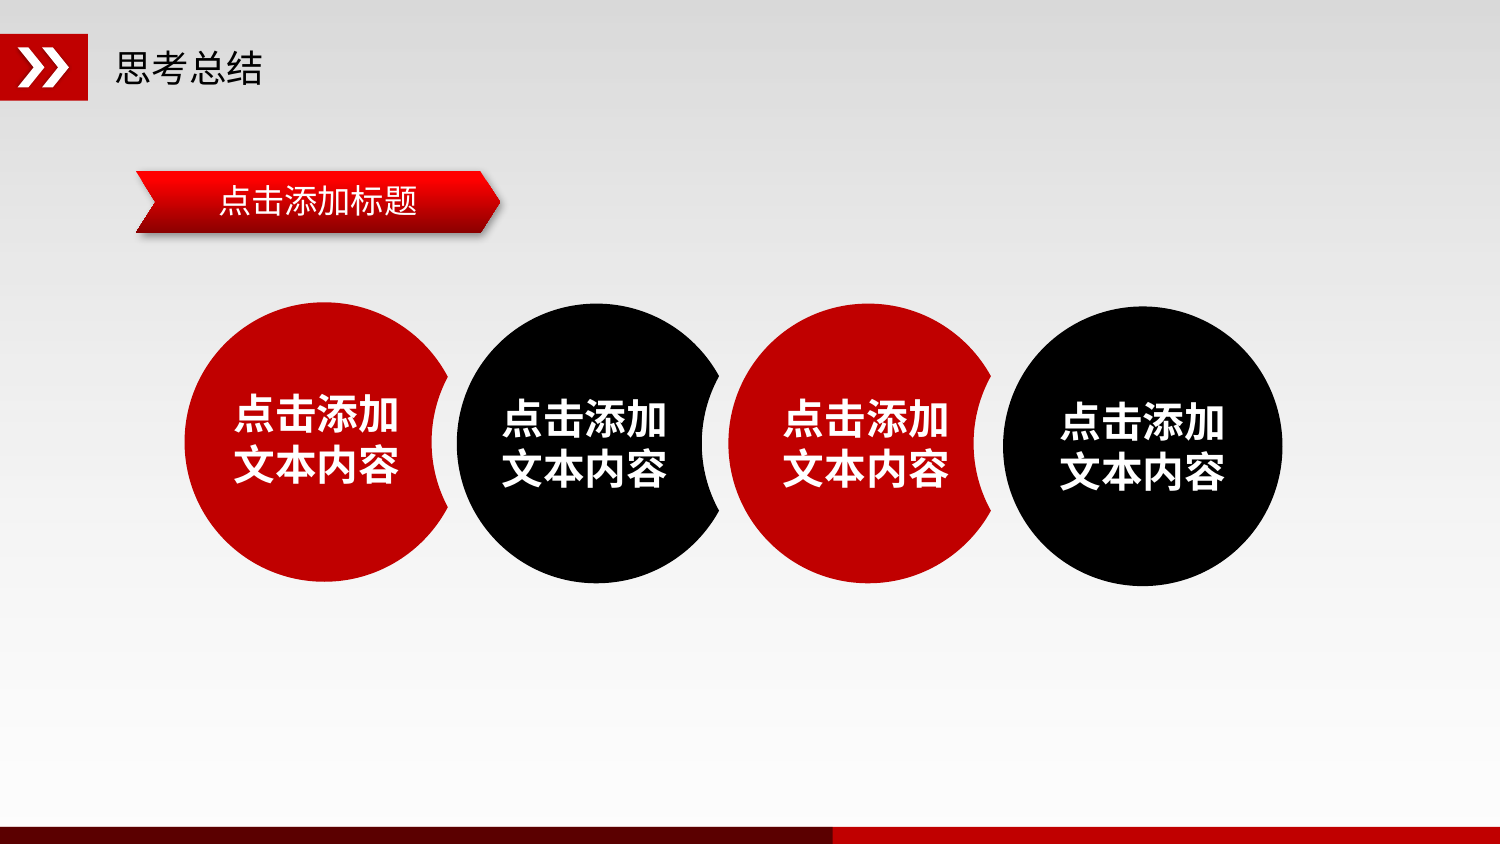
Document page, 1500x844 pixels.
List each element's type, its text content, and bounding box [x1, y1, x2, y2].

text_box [456, 303, 720, 584]
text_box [184, 302, 449, 582]
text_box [728, 303, 992, 584]
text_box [1002, 306, 1283, 587]
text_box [135, 170, 501, 234]
text_box 思考总结 [99, 37, 280, 97]
